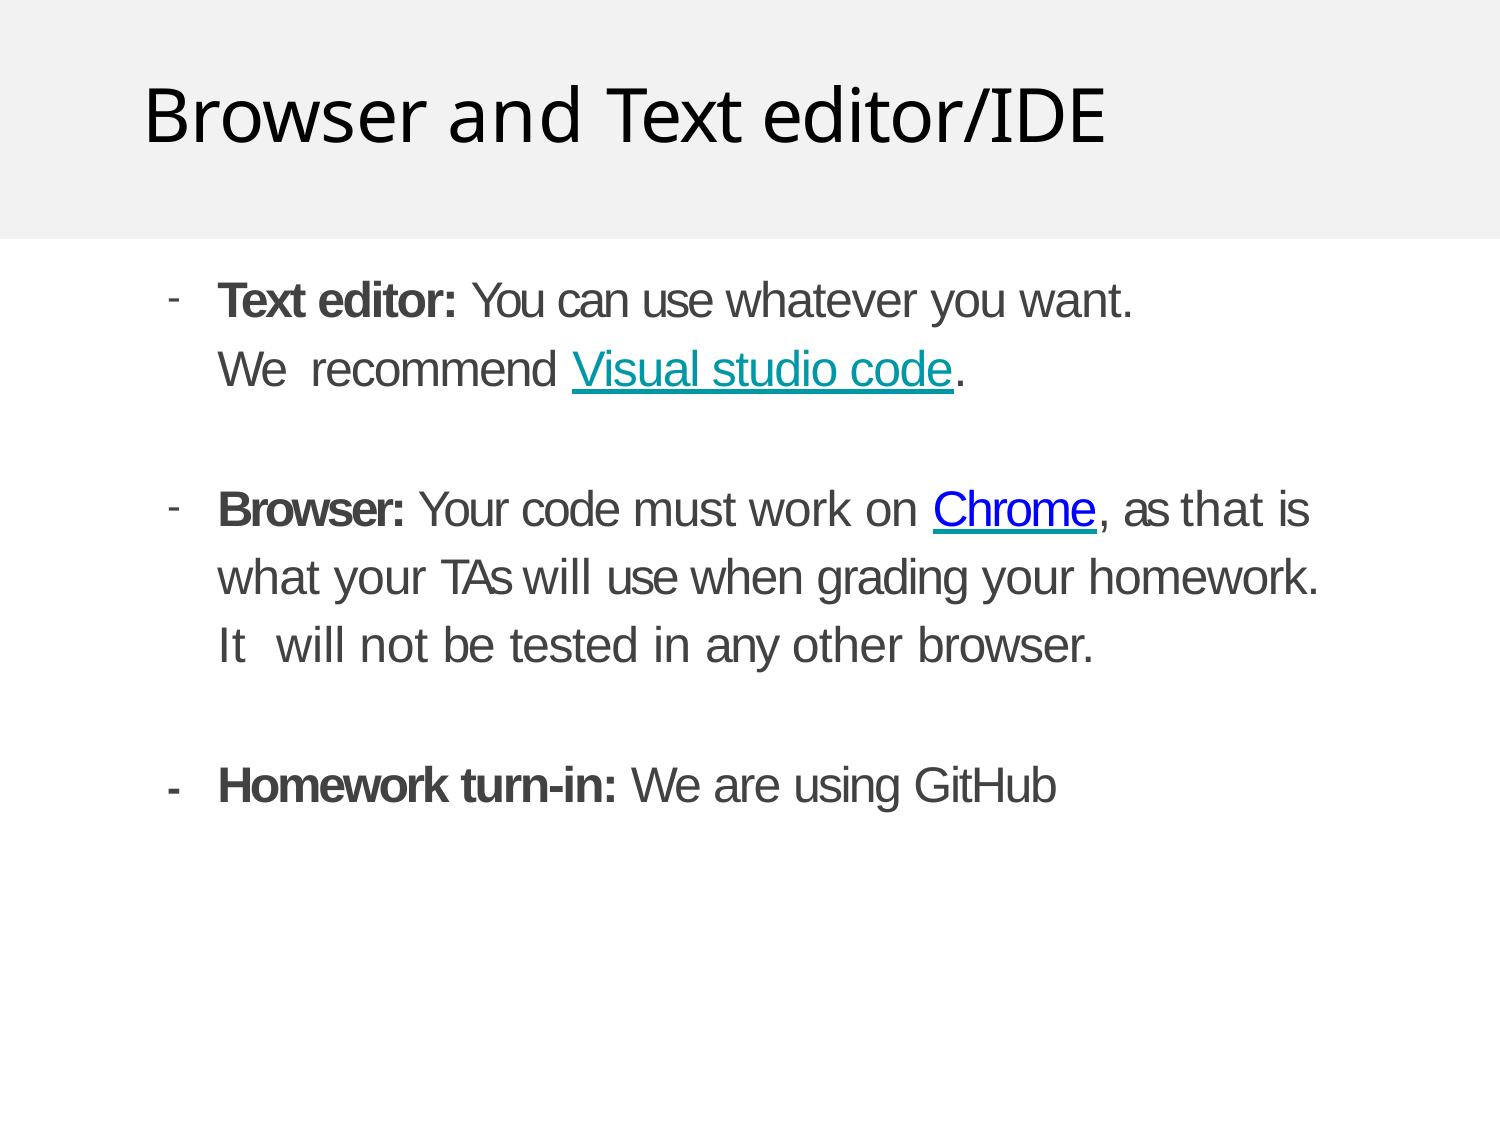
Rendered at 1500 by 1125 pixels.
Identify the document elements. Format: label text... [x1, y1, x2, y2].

title Browser and Text editor/IDE [140, 65, 1181, 256]
text_box Text editor: You can use whatever you want. We recommend Visual studio code. Browser: Your code must work on Chrome, as that is what your TAs will use when grading your homework. It will not be tested in any other browser. - Homework turn-in: We are using GitHub [165, 257, 1348, 813]
